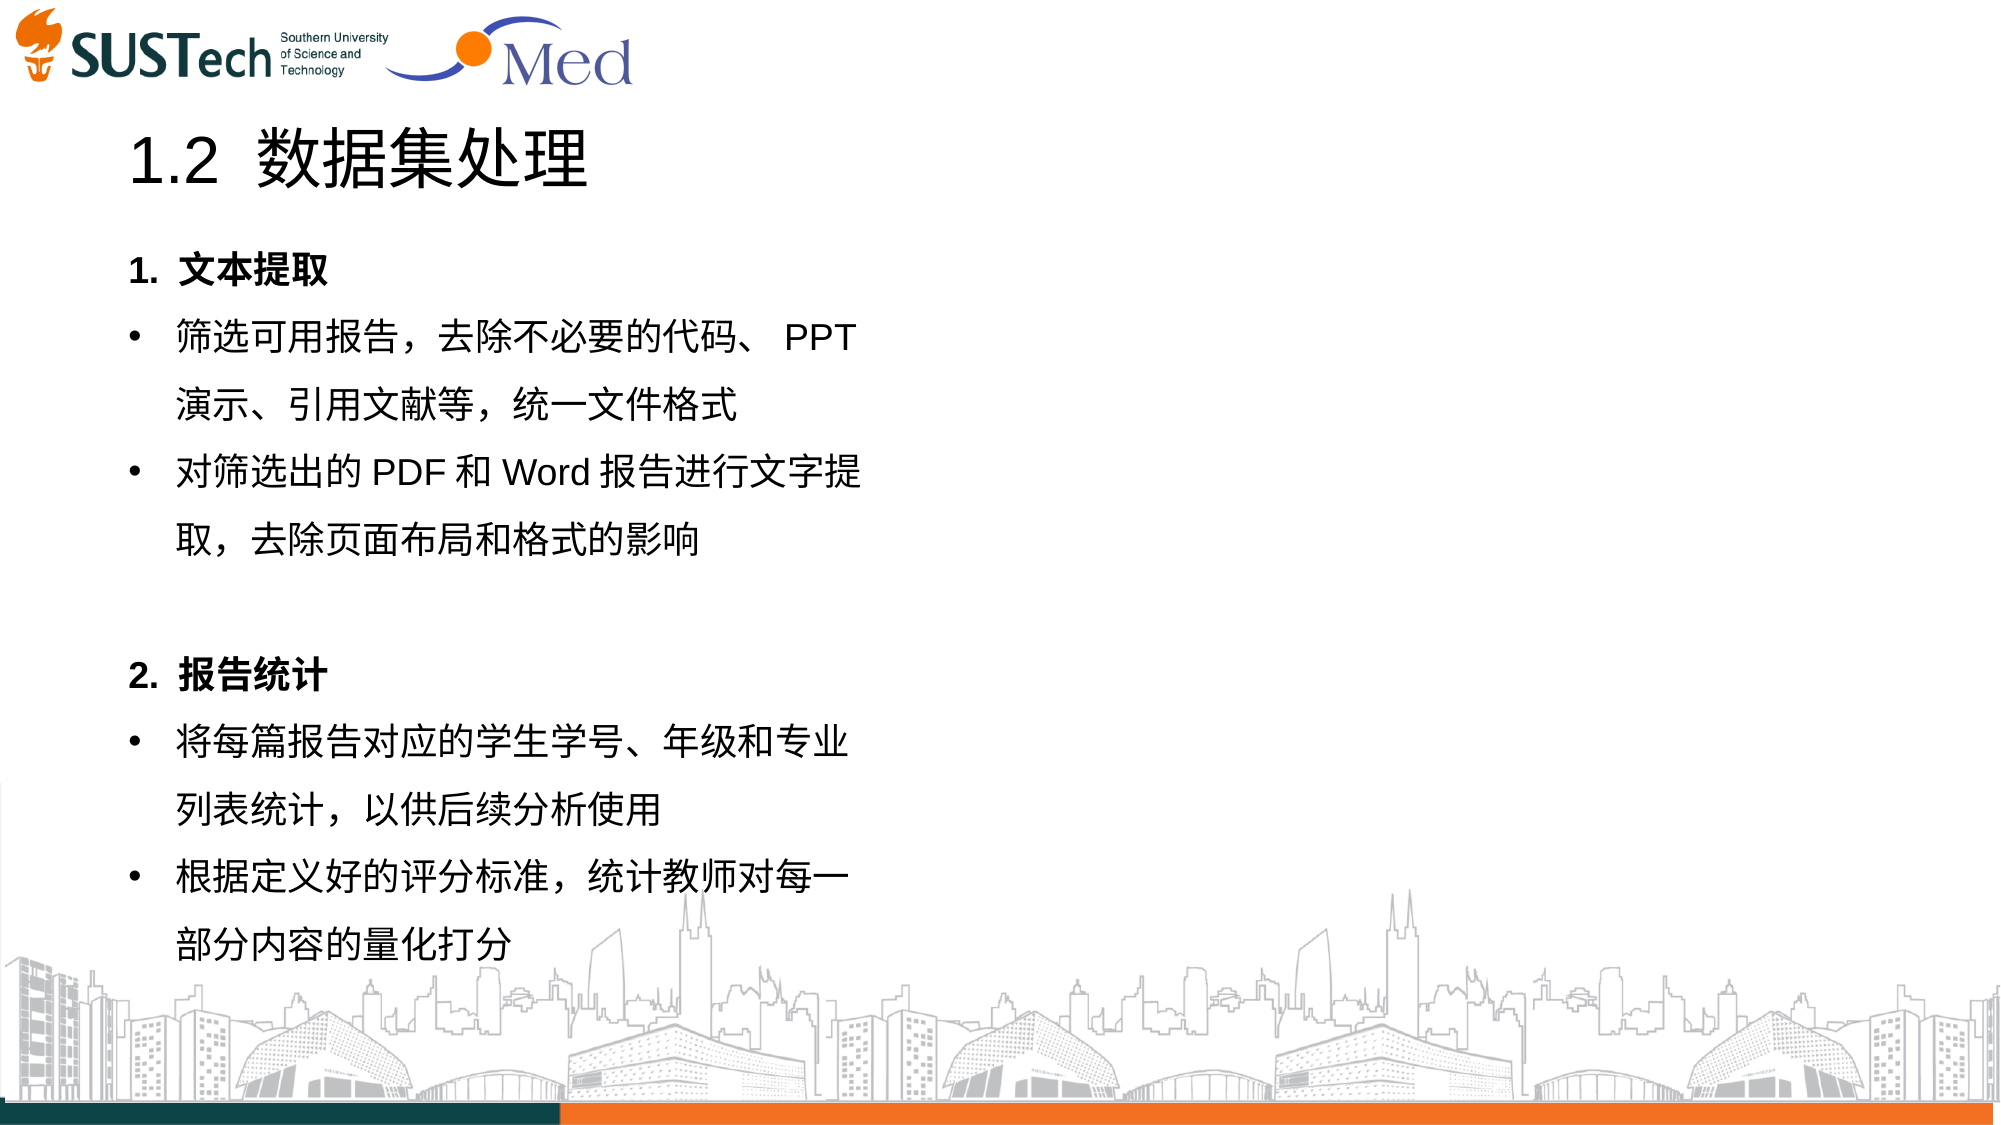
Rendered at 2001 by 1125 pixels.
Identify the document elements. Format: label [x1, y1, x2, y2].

text_box [0, 0, 2000, 1125]
picture [385, 0, 640, 177]
